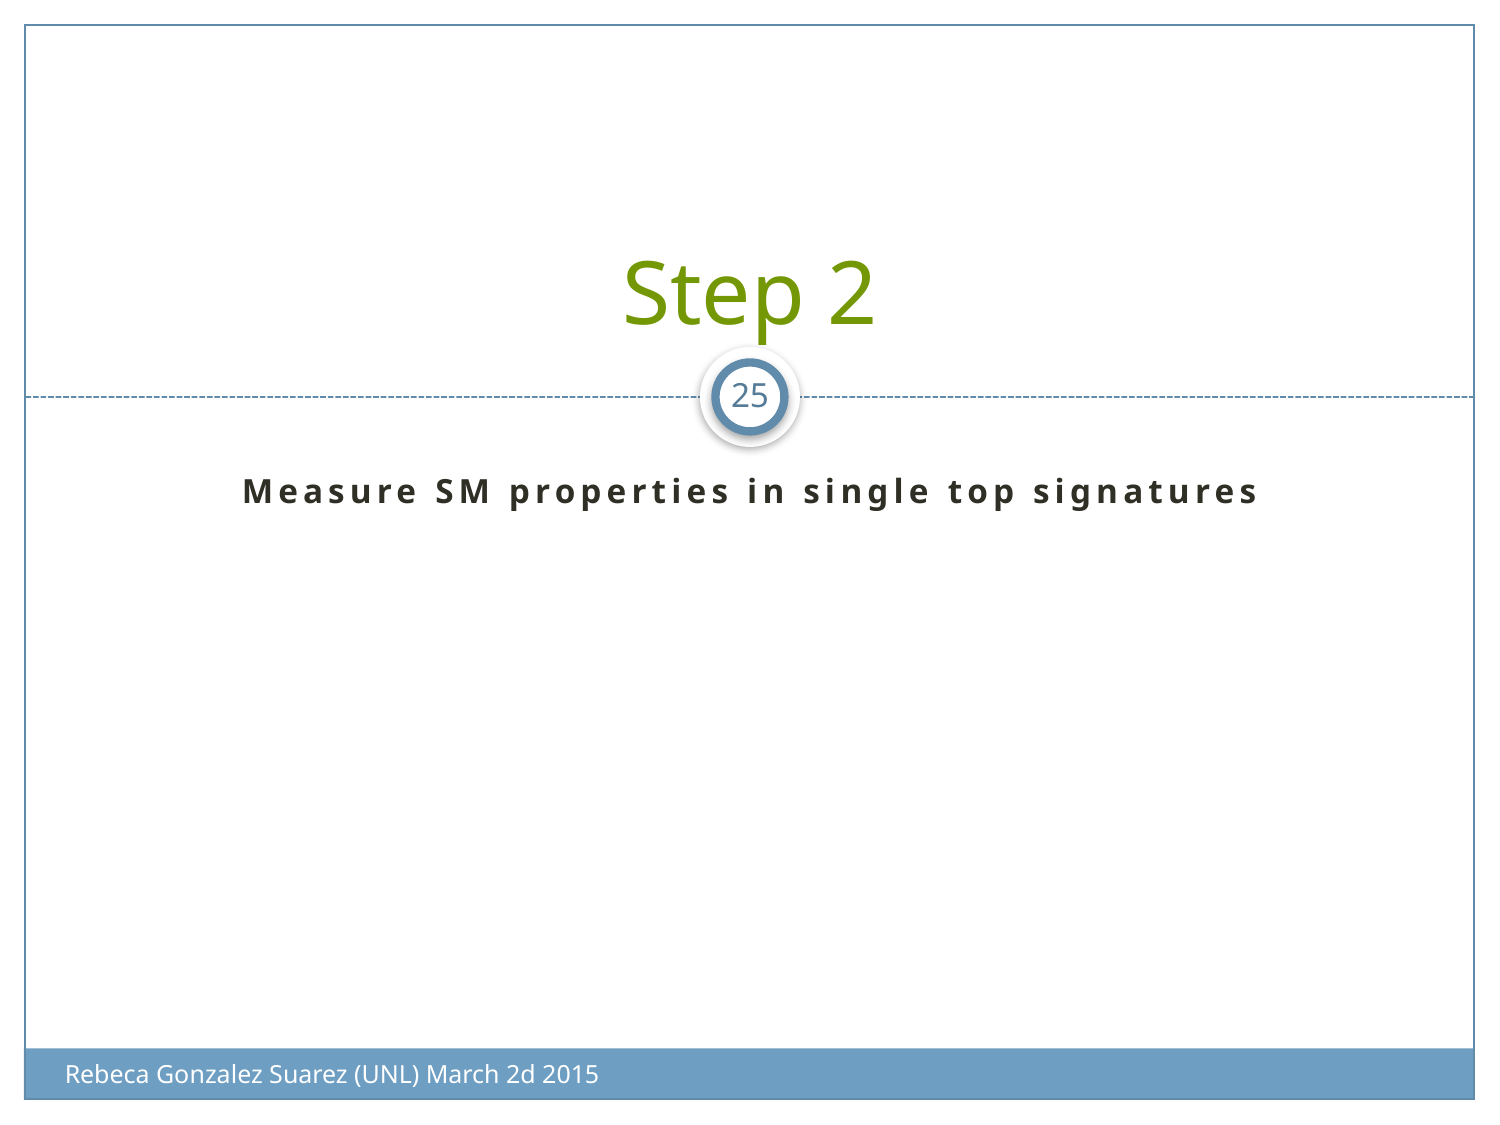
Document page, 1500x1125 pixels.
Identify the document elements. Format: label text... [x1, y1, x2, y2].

title Step 2 [112, 62, 1388, 350]
subtitle Measure SM properties in single top signatures [225, 462, 1275, 750]
slide_number 25 [712, 360, 788, 434]
footer Rebeca Gonzalez Suarez (UNL) March 2d 2015 [50, 1051, 638, 1112]
